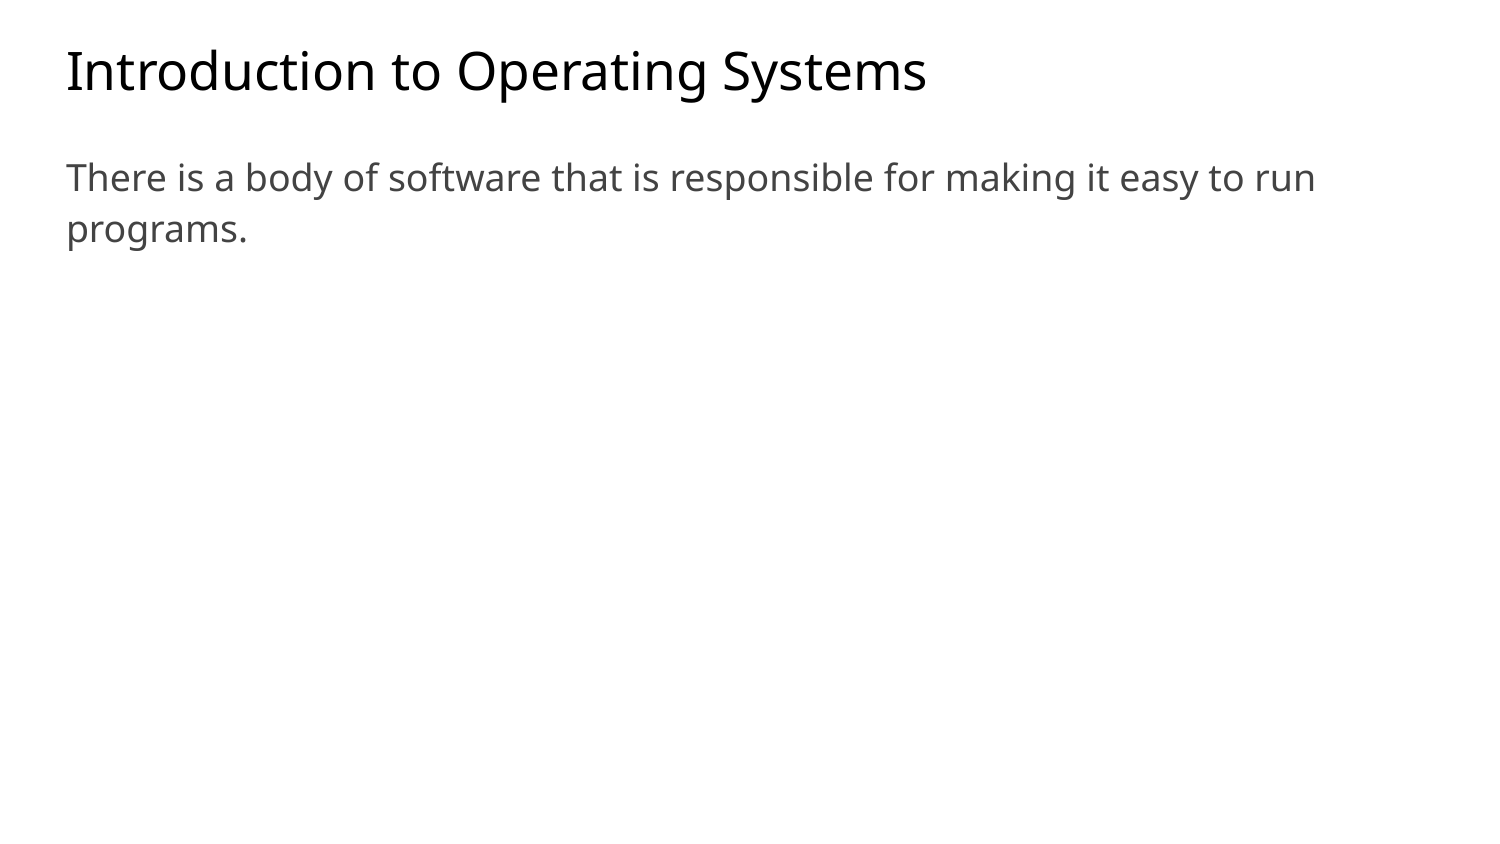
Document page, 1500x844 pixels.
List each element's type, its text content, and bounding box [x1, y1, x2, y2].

list There is a body of software that is responsible for making it easy to run programs. [51, 131, 1449, 765]
title Introduction to Operating Systems [51, 22, 1449, 116]
